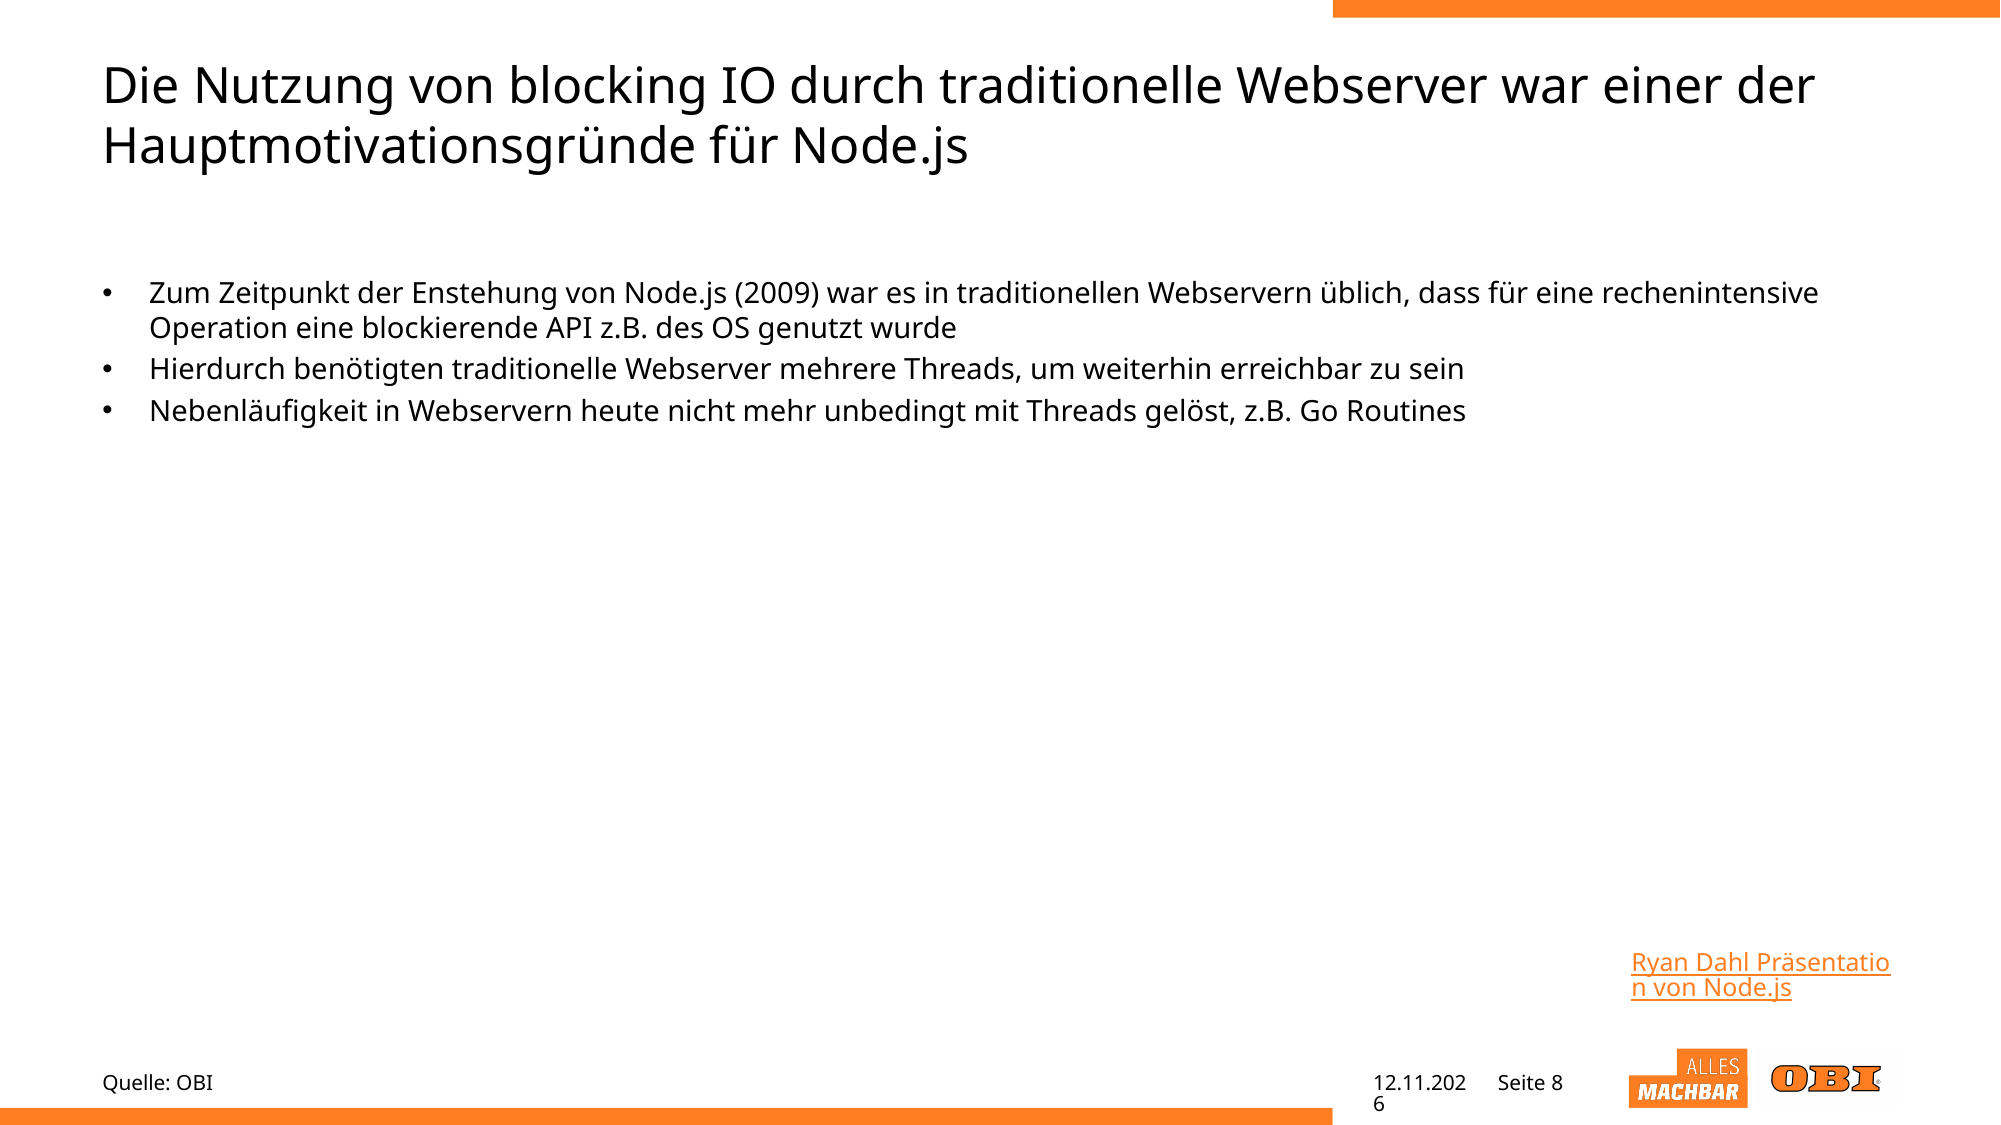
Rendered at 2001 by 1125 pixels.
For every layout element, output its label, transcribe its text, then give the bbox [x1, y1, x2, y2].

slide_number Seite 8 [1497, 1071, 1588, 1097]
picture [1638, 1058, 1739, 1100]
title Die Nutzung von blocking IO durch traditionelle Webserver war einer der Hauptmotivationsgründe für Node.js [102, 112, 1880, 174]
footer Quelle: OBI [102, 1071, 1271, 1097]
text_box Ryan Dahl Präsentation von Node.js [1631, 946, 1902, 981]
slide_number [1373, 1071, 1475, 1097]
text_box Zum Zeitpunkt der Enstehung von Node.js (2009) war es in traditionellen Webservern üblich, dass für eine rechenintensive Operation eine blockierende API z.B. des OS genutzt wurde Hierdurch benötigten traditionelle Webserver mehrere Threads, um weiterhin erreichbar zu sein Nebenläufigkeit in Webservern heute nicht mehr unbedingt mit Threads gelöst, z.B. Go Routines [102, 274, 1864, 427]
picture [1754, 1048, 1898, 1107]
